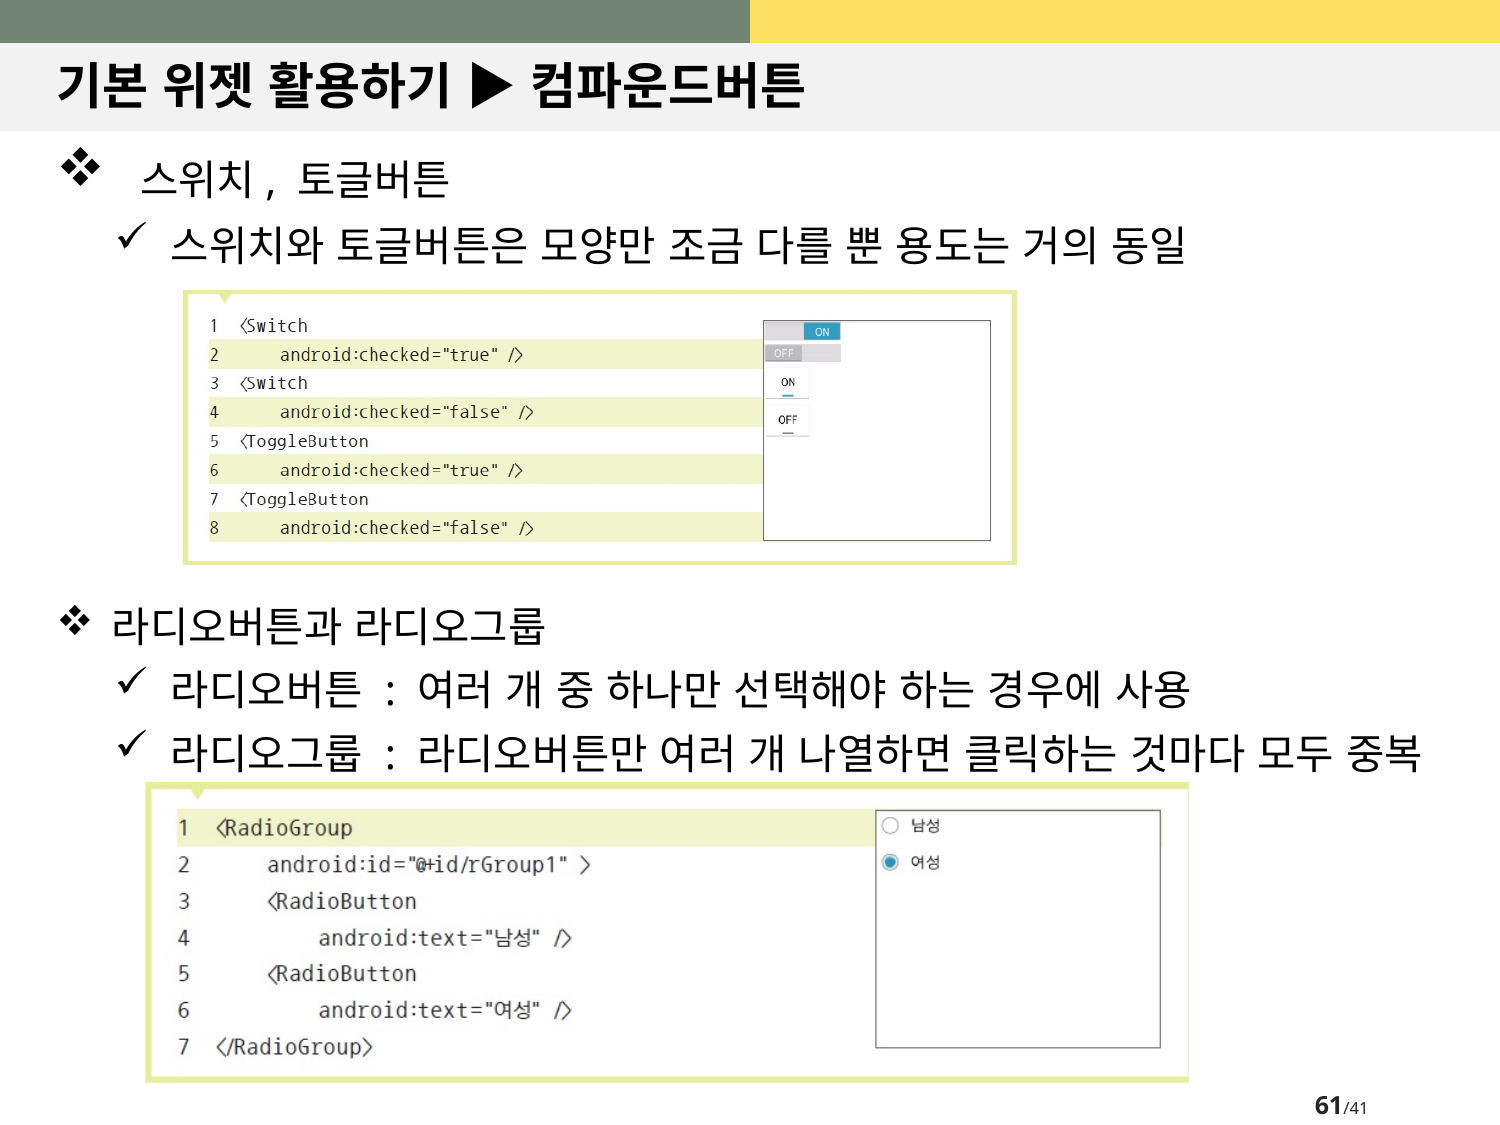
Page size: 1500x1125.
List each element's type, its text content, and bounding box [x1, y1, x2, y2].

list 스위치, 토글버튼 스위치와 토글버튼은 모양만 조금 다를 뿐 용도는 거의 동일 라디오버튼과 라디오그룹 라디오버튼 : 여러 개 중 하나만 선택해야 하는 경우에 사용 라디오그룹 : 라디오버튼만 여러 개 나열하면 클릭하는 것마다 모두 중복 선택이 되므로 라디오그룹과 함께 사용해야 함 [41, 128, 1459, 1002]
title 기본 위젯 활용하기 ▶ 컴파운드버튼 [41, 42, 1459, 128]
picture [180, 290, 1019, 567]
picture [138, 782, 1189, 1085]
